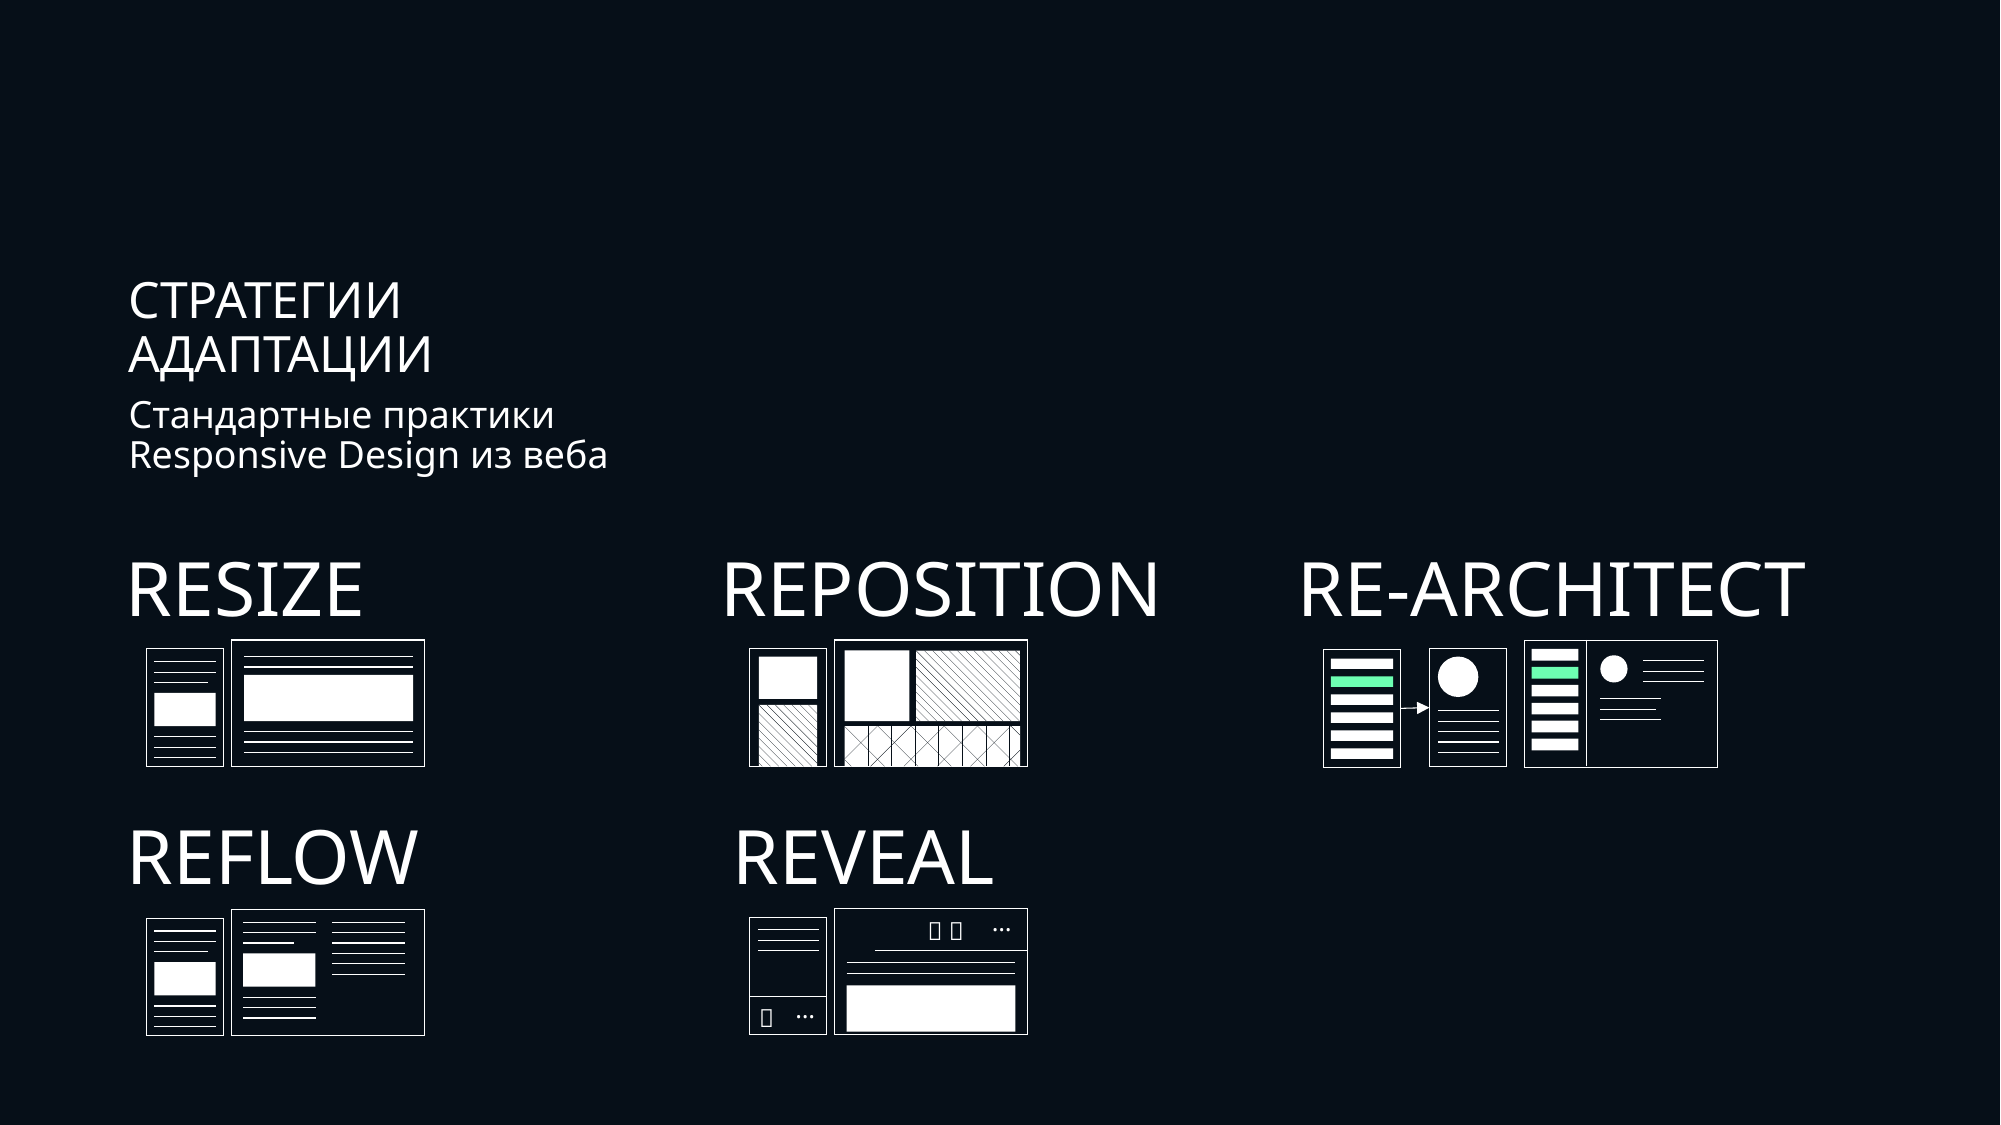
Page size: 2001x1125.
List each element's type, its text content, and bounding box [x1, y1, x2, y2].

text_box СТРАТЕГИИ АДАПТАЦИИ Стандартные практики Responsive Design из веба [98, 251, 639, 501]
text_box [725, 802, 1030, 1041]
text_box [725, 533, 1158, 767]
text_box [1297, 533, 1807, 768]
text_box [122, 533, 425, 767]
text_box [122, 802, 425, 1036]
